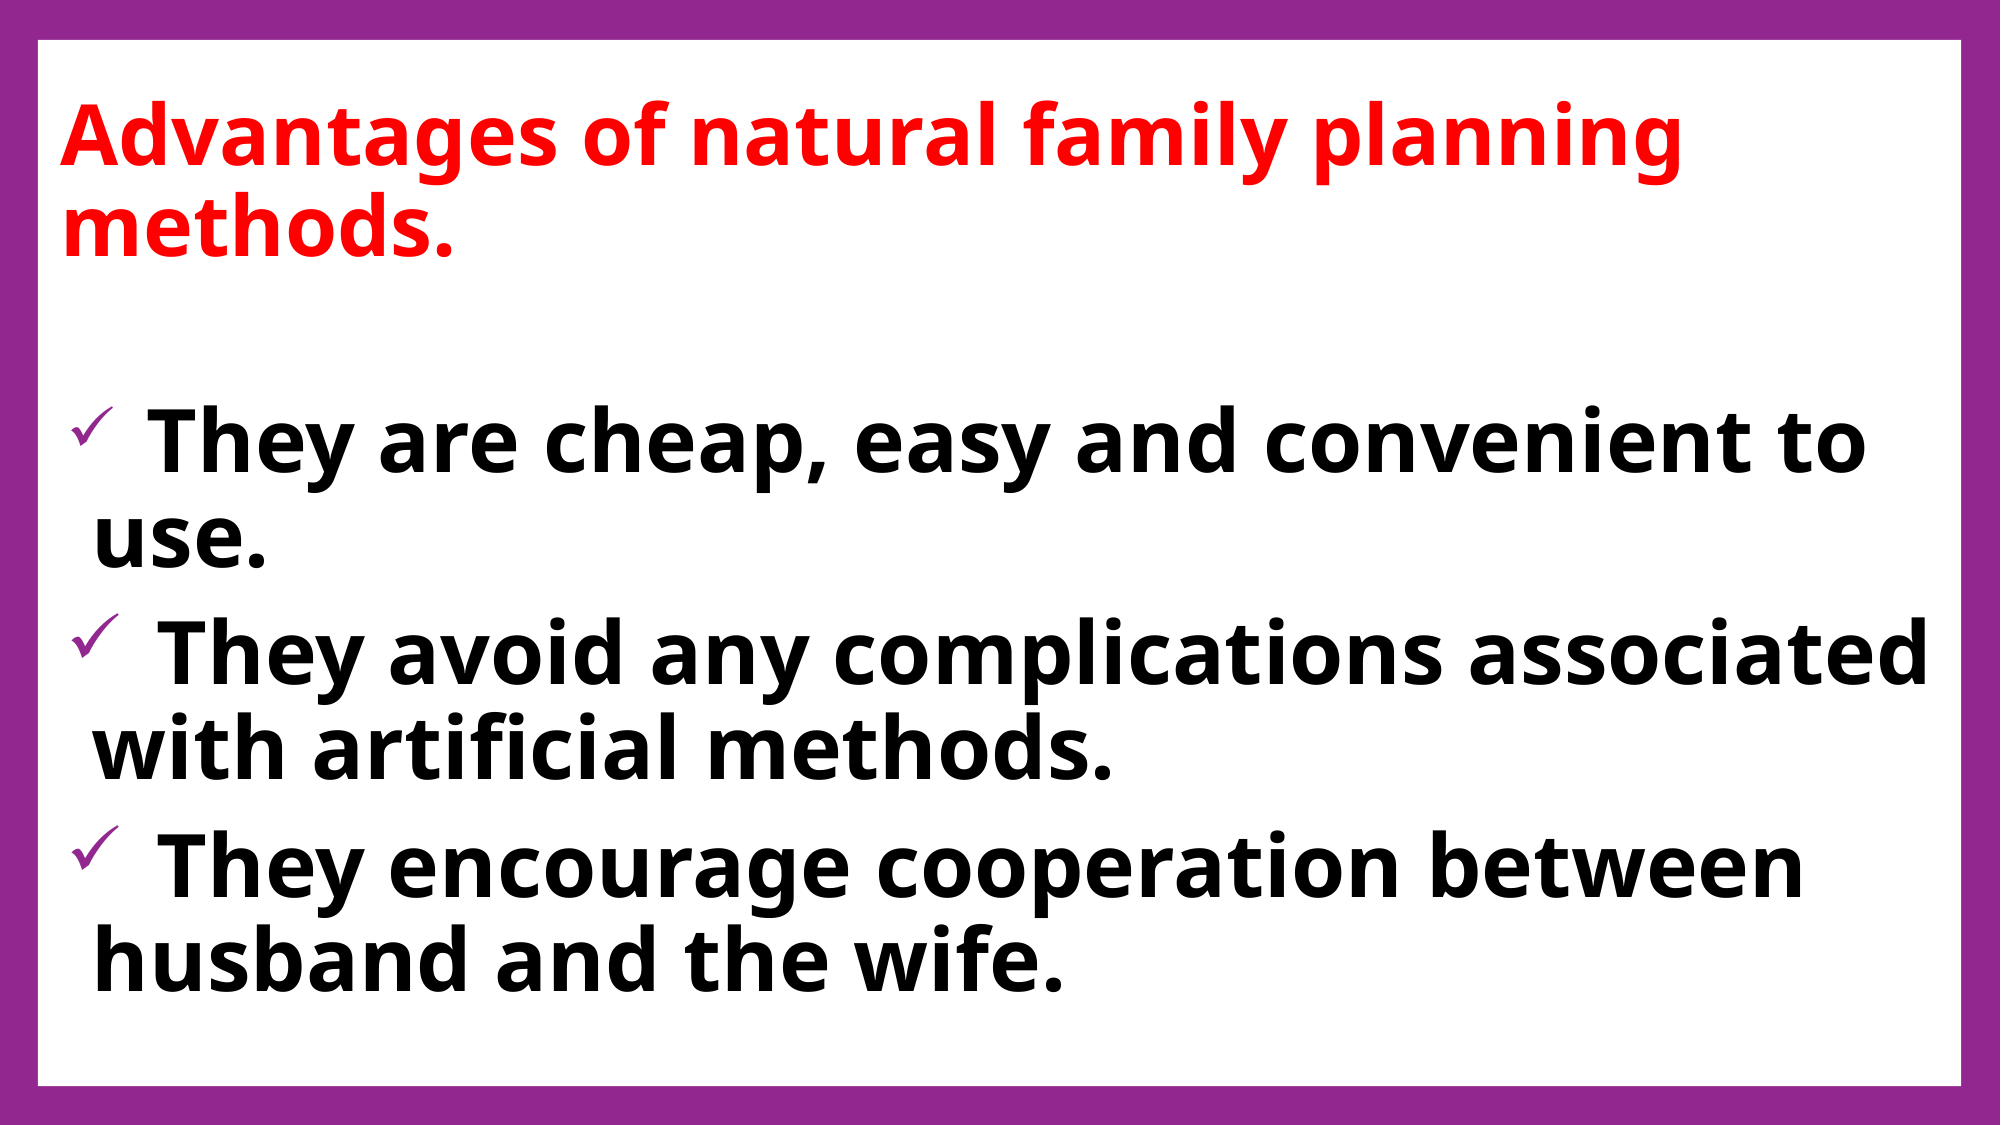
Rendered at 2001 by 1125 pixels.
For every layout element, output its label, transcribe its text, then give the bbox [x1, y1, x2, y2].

list Advantages of natural family planning methods. They are cheap, easy and convenient to use. They avoid any complications associated with artificial methods. They encourage cooperation between husband and the wife. [45, 84, 1950, 1027]
